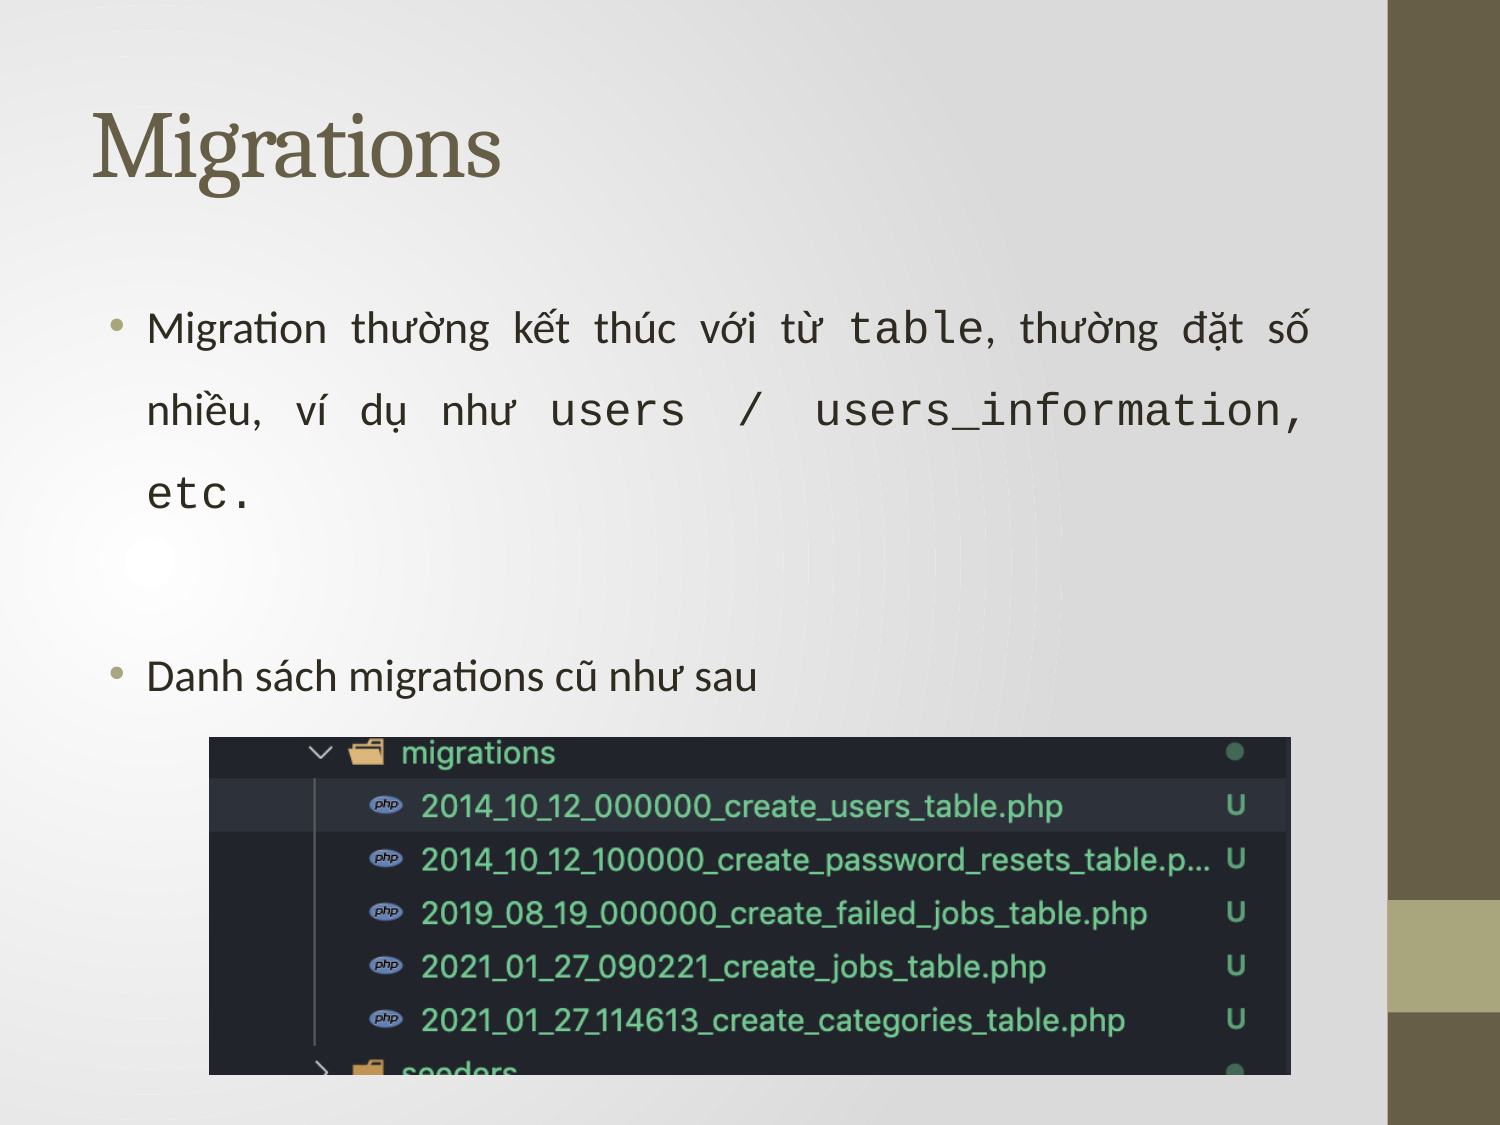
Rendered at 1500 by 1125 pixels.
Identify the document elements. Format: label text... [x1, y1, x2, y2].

list Migration thường kết thúc với từ table, thường đặt số nhiều, ví dụ như users / users_information, etc. Danh sách migrations cũ như sau [75, 262, 1325, 1050]
title Migrations [75, 45, 1325, 233]
picture [209, 736, 1291, 1076]
